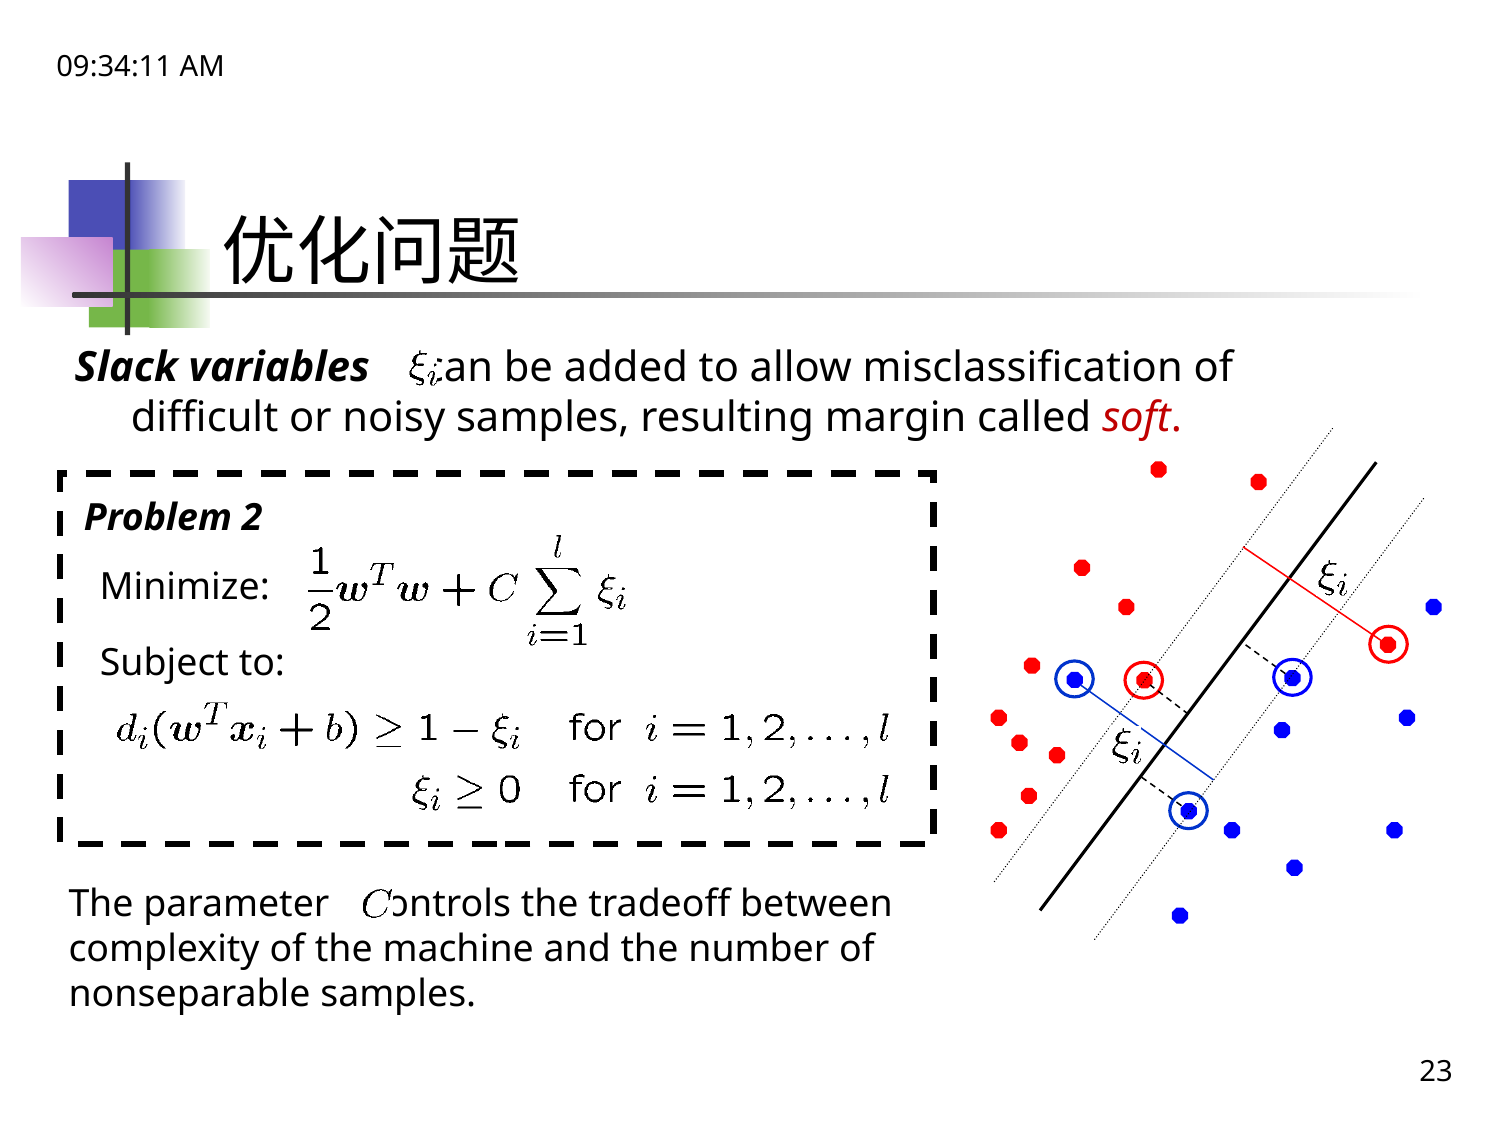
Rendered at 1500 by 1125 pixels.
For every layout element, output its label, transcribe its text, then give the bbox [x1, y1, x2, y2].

picture [407, 347, 438, 386]
text_box Minimize: [84, 554, 302, 615]
text_box The parameter controls the tradeoff between complexity of the machine and the number of nonseparable samples. [53, 871, 930, 1022]
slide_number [41, 19, 354, 95]
picture [307, 533, 626, 646]
text_box Subject to: [85, 630, 503, 691]
text_box 优化问题 [206, 196, 1282, 302]
text_box Problem 2 [69, 485, 463, 546]
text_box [991, 426, 1442, 940]
text_box [60, 473, 934, 844]
picture [116, 700, 890, 811]
slide_number 23 [1155, 1024, 1468, 1100]
picture [360, 887, 393, 920]
text_box Slack variables can be added to allow misclassification of difficult or noisy samples, resulting margin called soft. [59, 332, 1327, 492]
